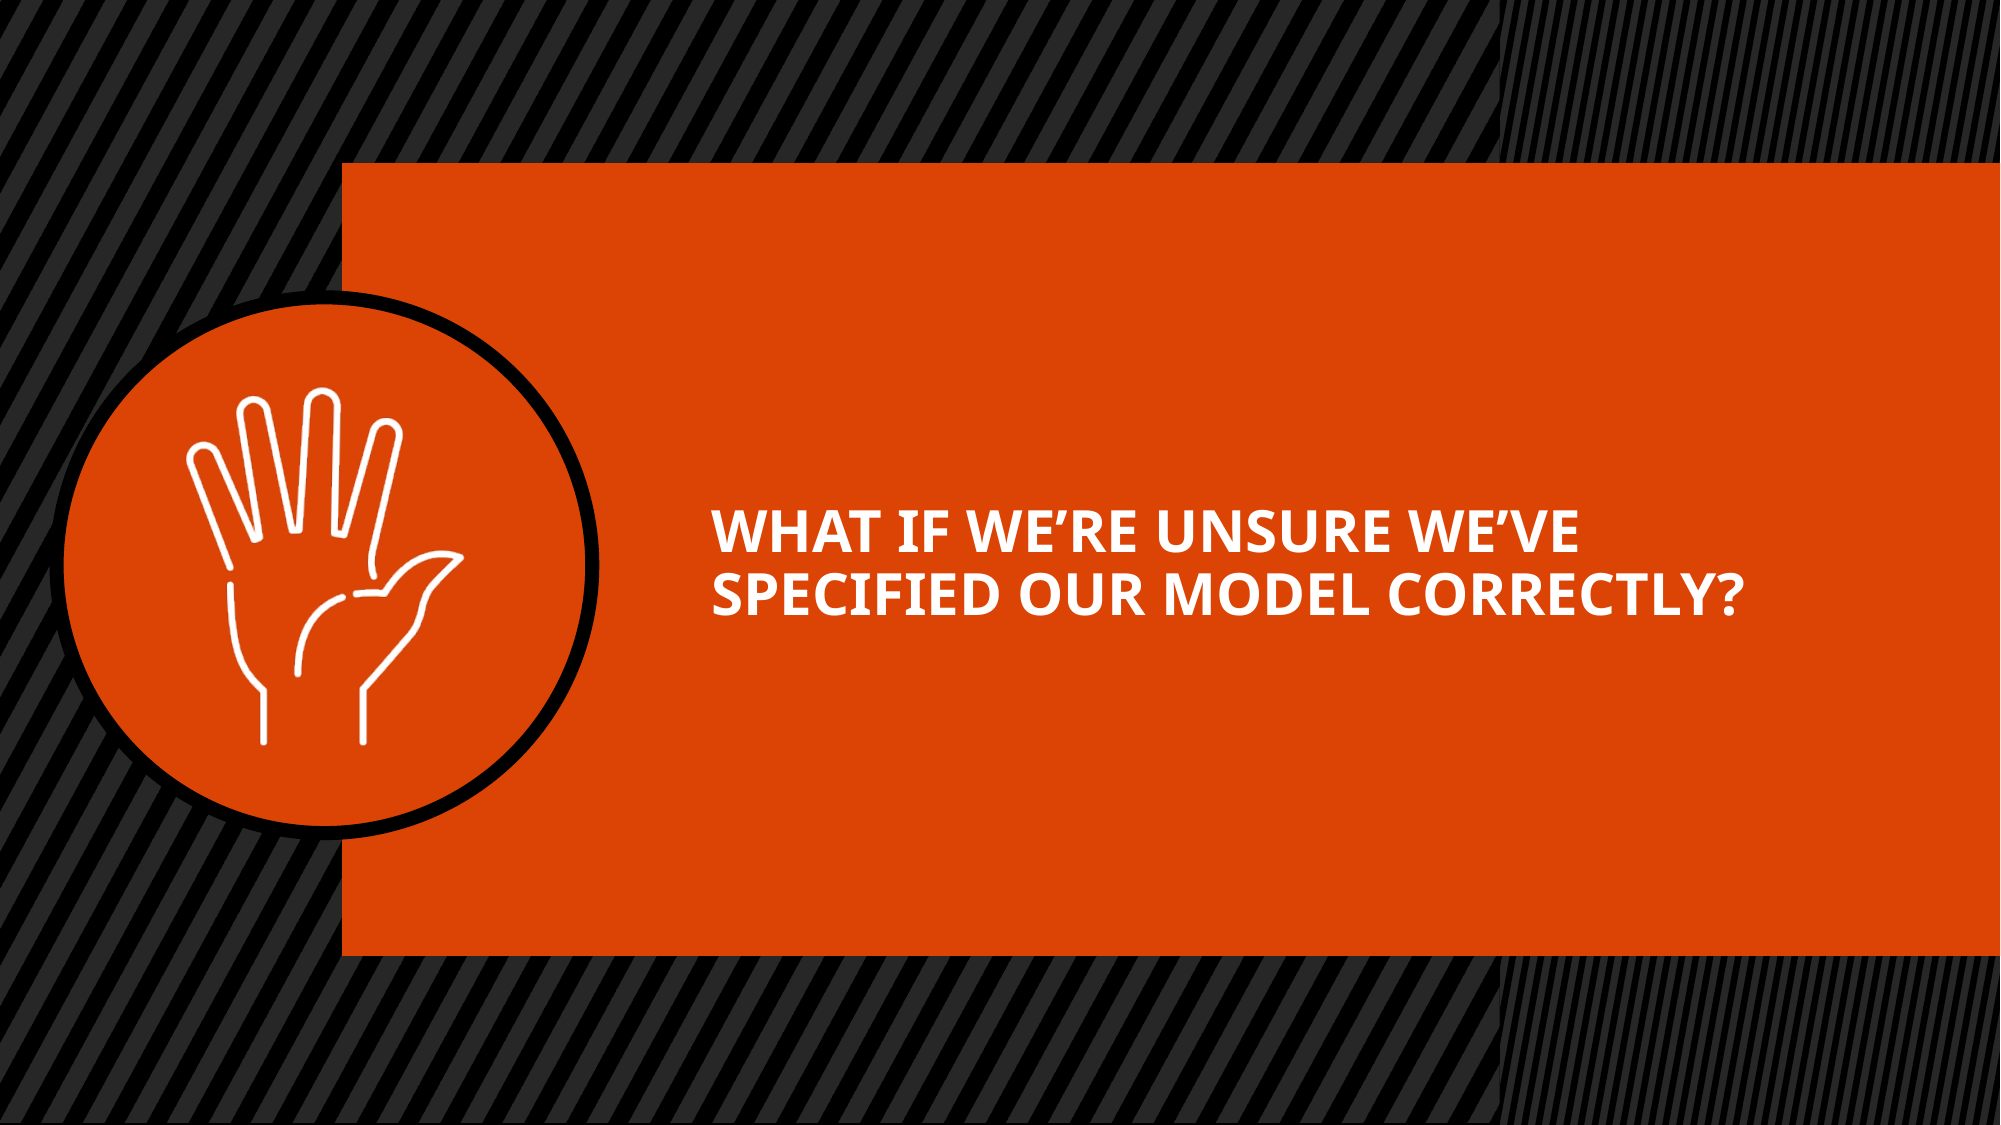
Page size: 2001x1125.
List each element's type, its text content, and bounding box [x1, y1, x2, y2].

picture [0, 0, 2001, 1125]
title What if we’re unsure we’ve specified our model correctly? [696, 474, 1899, 656]
picture [141, 382, 508, 749]
